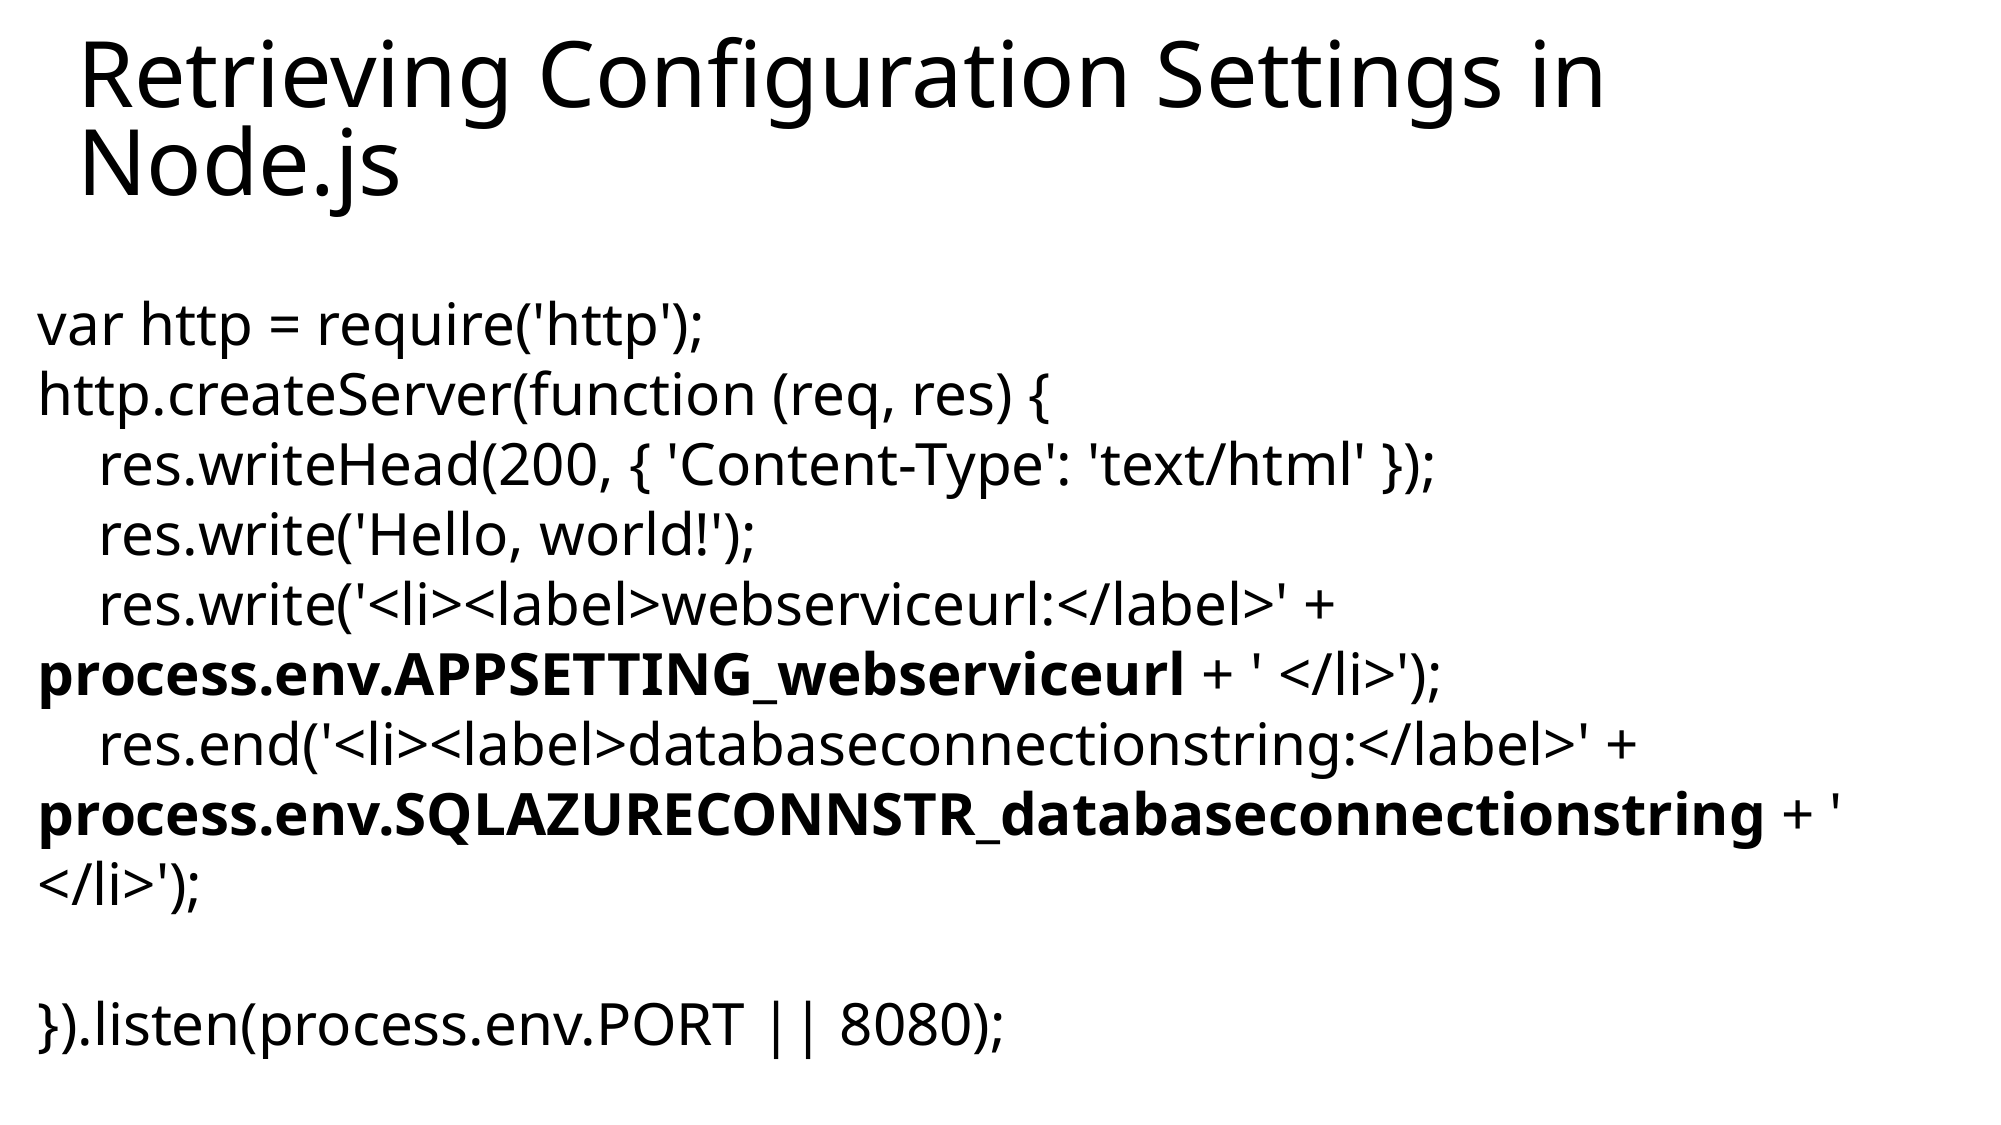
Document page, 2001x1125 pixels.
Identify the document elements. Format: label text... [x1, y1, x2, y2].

title Retrieving Configuration Settings in Node.js [62, 29, 1953, 205]
text_box var http = require('http'); http.createServer(function (req, res) { res.writeHead(200, { 'Content-Type': 'text/html' }); res.write('Hello, world!'); res.write('<li><label>webserviceurl:</label>' + process.env.APPSETTING_webserviceurl + ' </li>'); res.end('<li><label>databaseconnectionstring:</label>' + process.env.SQLAZURECONNSTR_databaseconnectionstring + ' </li>'); }).listen(process.env.PORT || 8080); [23, 280, 1992, 1065]
